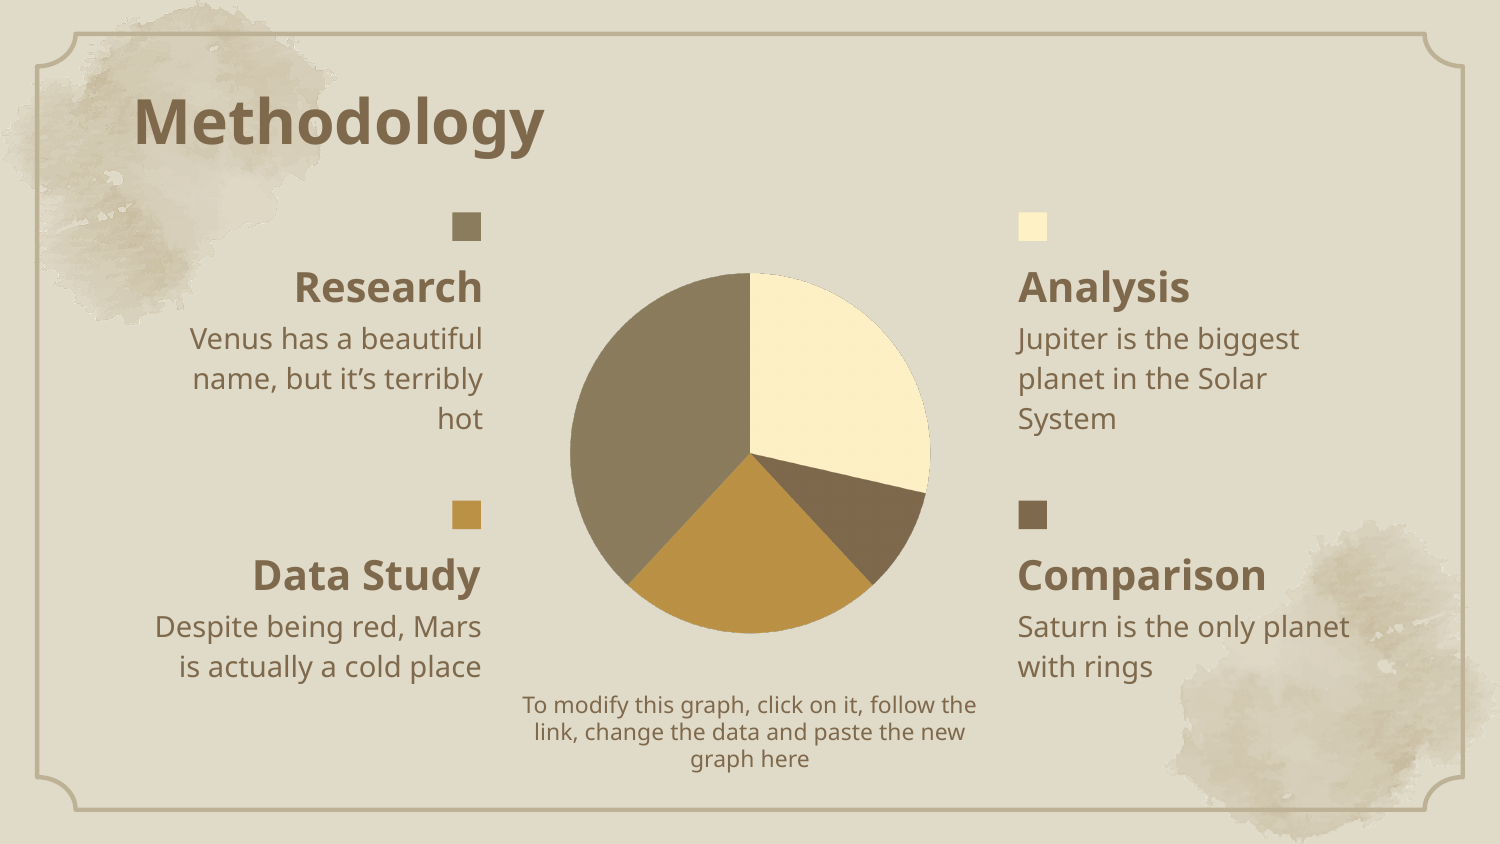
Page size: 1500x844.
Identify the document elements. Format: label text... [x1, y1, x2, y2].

text_box Analysis [1003, 245, 1381, 322]
text_box Jupiter is the biggest planet in the Solar System [1027, 300, 1375, 406]
text_box [1018, 212, 1047, 241]
title Methodology [117, 89, 1383, 150]
text_box Saturn is the only planet with rings [1002, 588, 1374, 694]
text_box Research [119, 245, 499, 322]
text_box [452, 212, 481, 241]
text_box Comparison [1027, 533, 1379, 610]
picture [478, 253, 1022, 653]
text_box [452, 500, 473, 530]
text_box Venus has a beautiful name, but it’s terribly hot [126, 300, 473, 406]
text_box To modify this graph, click on it, follow the link, change the data and paste the new graph here [490, 709, 1010, 754]
text_box Despite being red, Mars is actually a cold place [125, 588, 498, 694]
text_box [1027, 500, 1047, 530]
text_box Data Study [117, 533, 473, 610]
